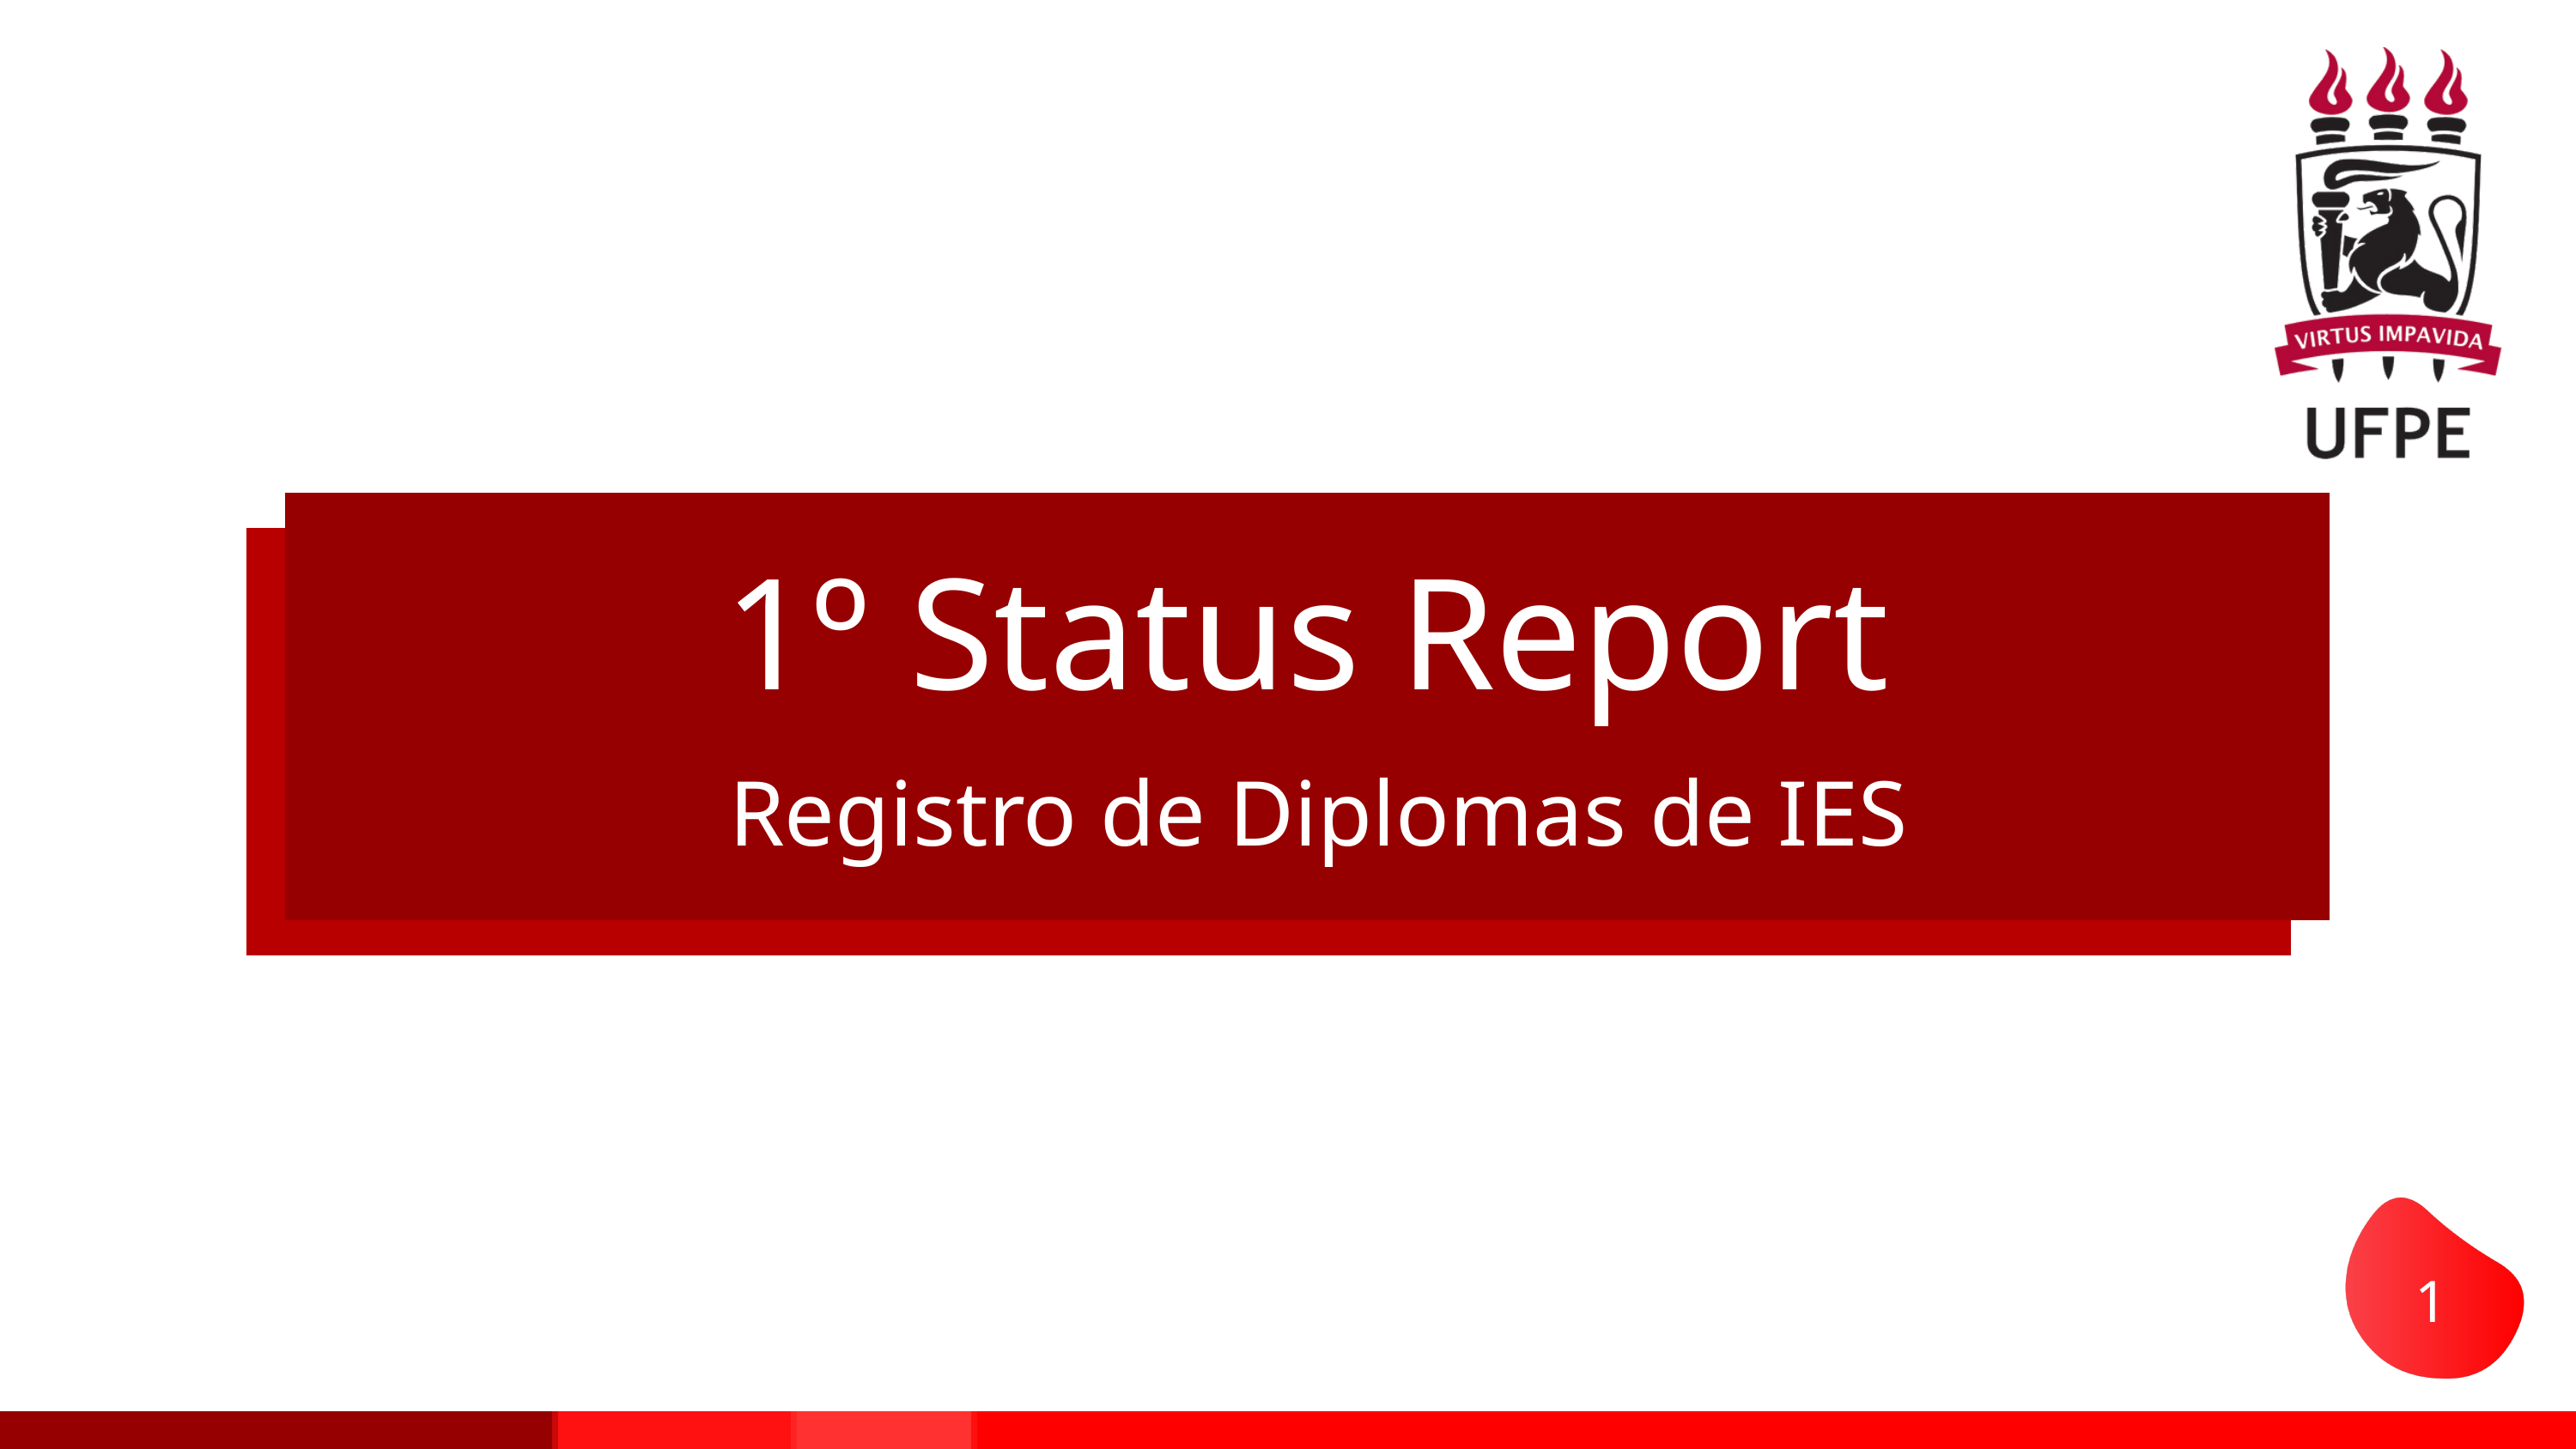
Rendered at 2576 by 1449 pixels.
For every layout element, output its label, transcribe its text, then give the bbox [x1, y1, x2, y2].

text_box 1 [2415, 1253, 2448, 1334]
text_box [0, 1411, 2576, 1449]
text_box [246, 527, 2292, 956]
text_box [284, 492, 2330, 921]
text_box [2345, 1197, 2538, 1379]
text_box [2268, 47, 2508, 459]
